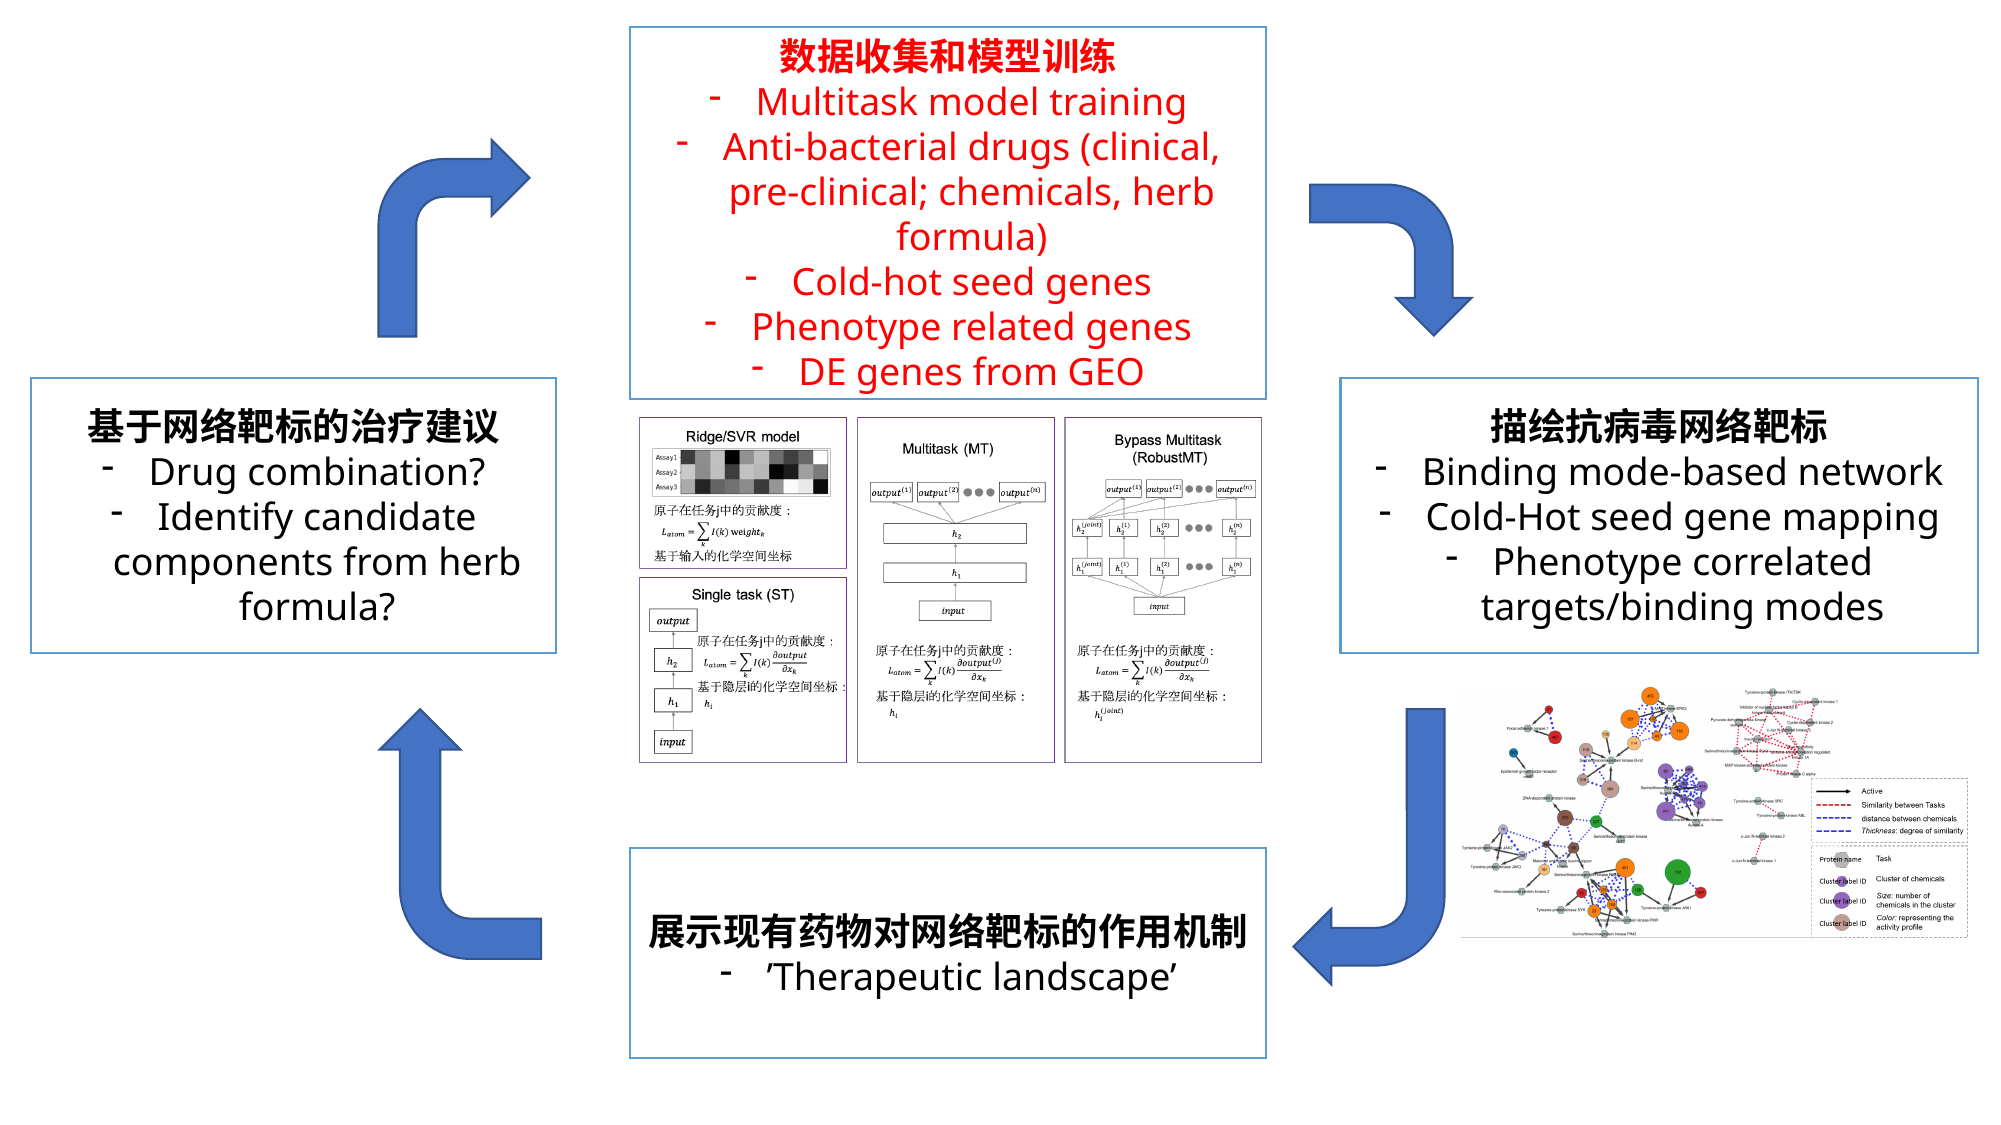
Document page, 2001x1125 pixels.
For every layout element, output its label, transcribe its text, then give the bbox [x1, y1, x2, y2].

text_box [1292, 708, 1446, 987]
text_box [377, 707, 543, 960]
text_box 数据收集和模型训练 Multitask model training Anti-bacterial drugs (clinical, pre-clinical; chemicals, herb formula) Cold-hot seed genes Phenotype related genes DE genes from GEO [629, 26, 1267, 400]
text_box [377, 137, 531, 338]
picture [633, 417, 1262, 763]
text_box 展示现有药物对网络靶标的作用机制 ’Therapeutic landscape’ [629, 847, 1267, 1059]
picture [1461, 686, 1979, 938]
text_box [1309, 183, 1475, 338]
text_box 描绘抗病毒网络靶标 Binding mode-based network Cold-Hot seed gene mapping Phenotype correlated targets/binding modes [1339, 377, 1979, 654]
text_box 基于网络靶标的治疗建议 Drug combination? Identify candidate components from herb formula? [30, 377, 557, 654]
